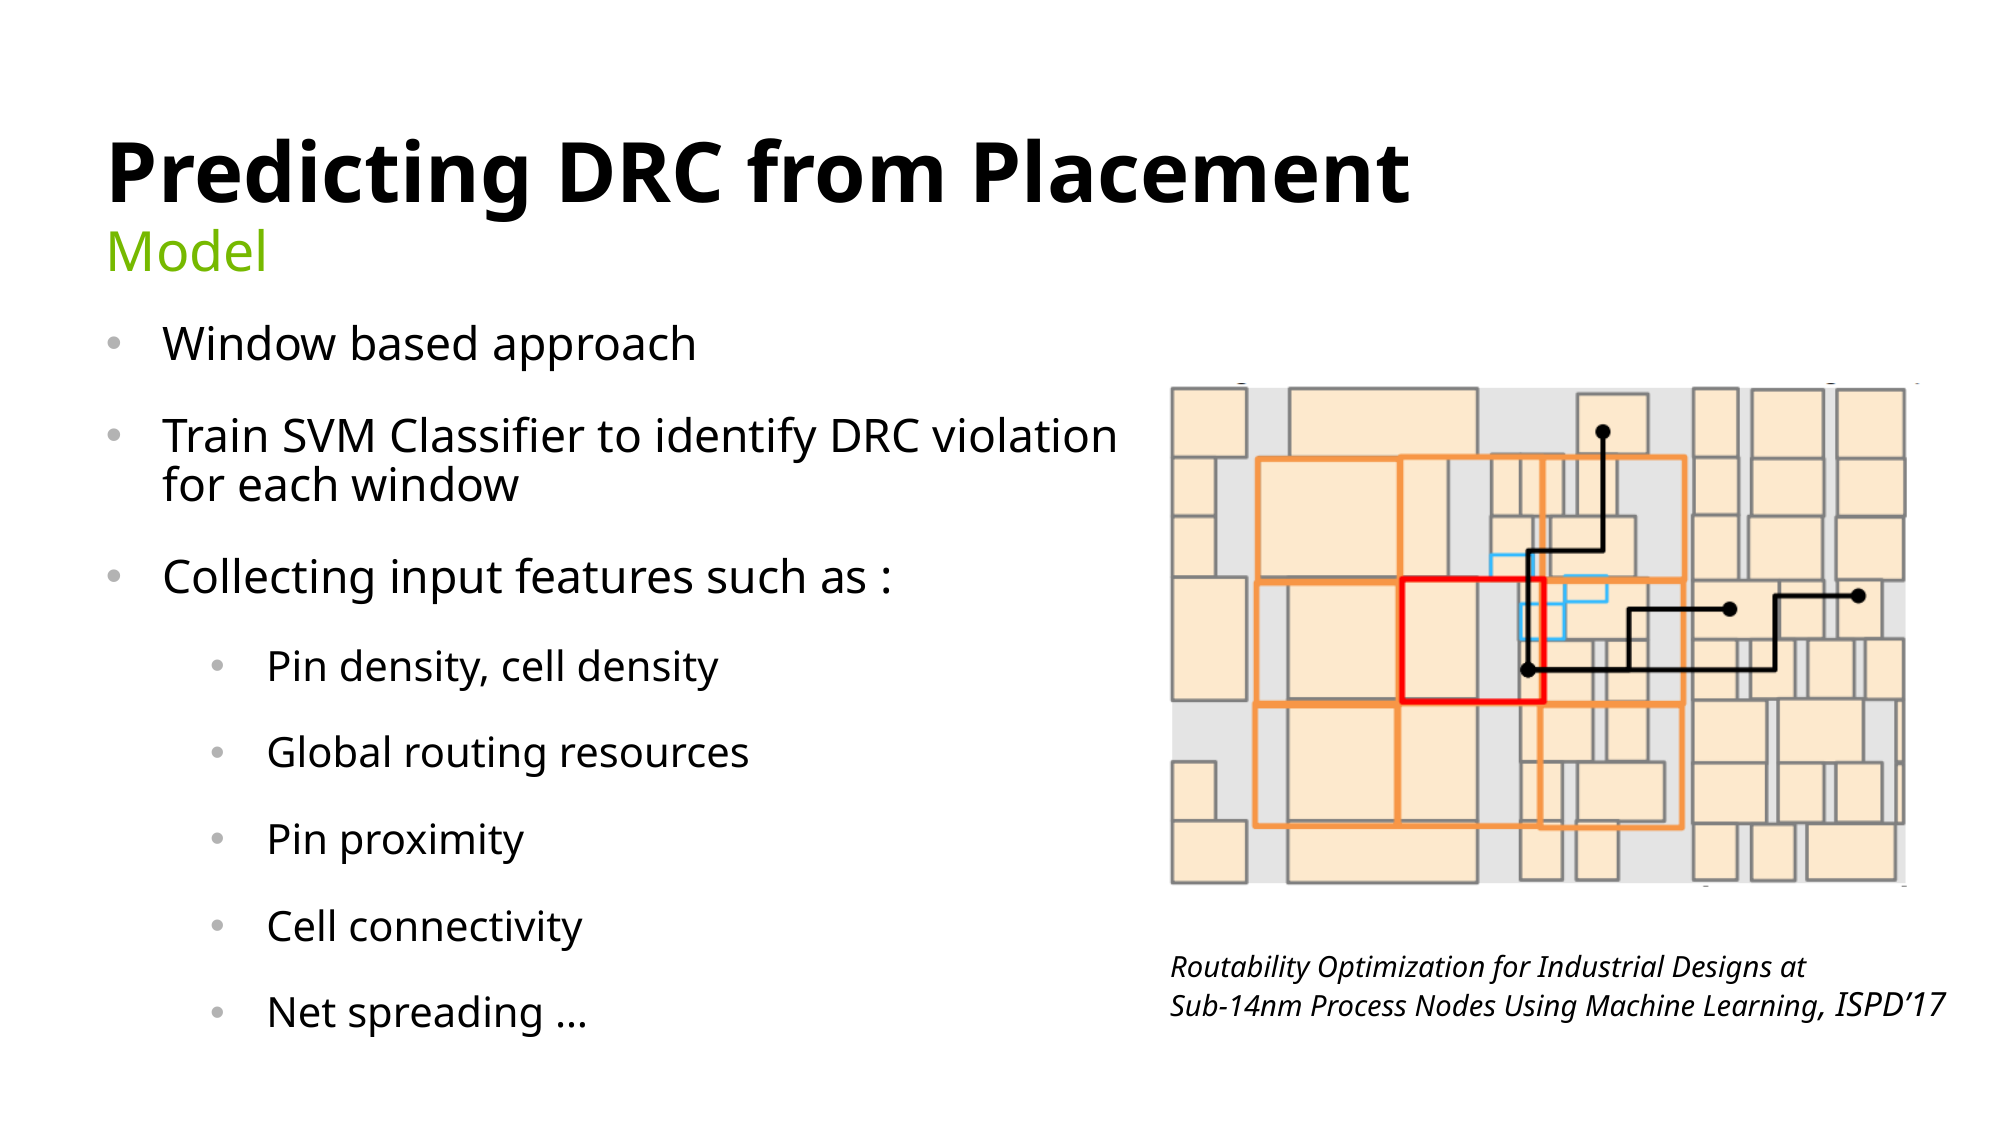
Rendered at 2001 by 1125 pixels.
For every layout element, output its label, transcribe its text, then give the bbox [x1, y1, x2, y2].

picture [1156, 383, 1923, 887]
text_box Routability Optimization for Industrial Designs at Sub-14nm Process Nodes Using Machine Learning, ISPD’17 [1155, 940, 1962, 1031]
list Model [90, 215, 1910, 312]
title Predicting DRC from Placement [90, 121, 1910, 215]
list Window based approach Train SVM Classifier to identify DRC violation for each window Collecting input features such as : Pin density, cell density Global routing resources Pin proximity Cell connectivity Net spreading … [90, 312, 1155, 987]
